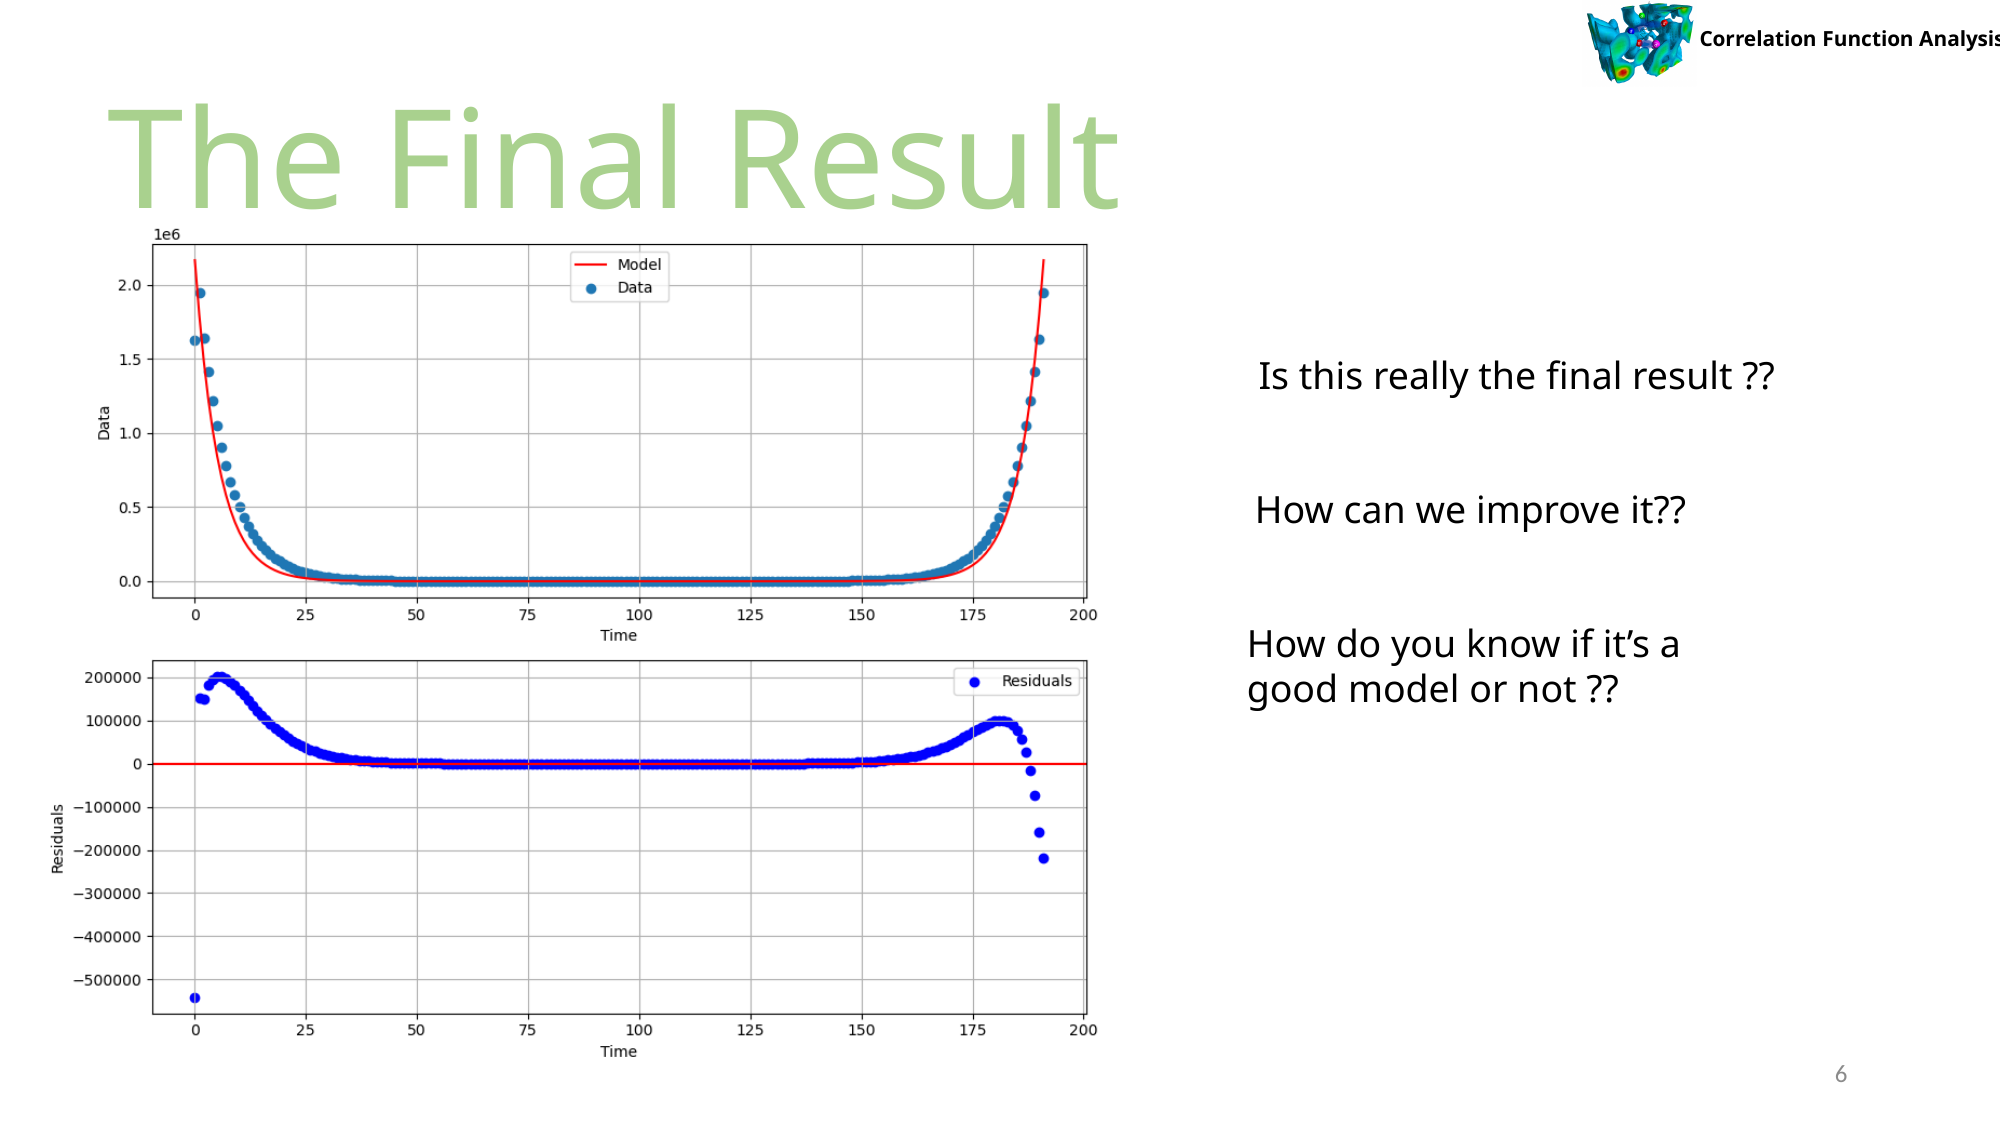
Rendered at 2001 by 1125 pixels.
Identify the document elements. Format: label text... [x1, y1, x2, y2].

text_box Correlation Function Analysis [1697, 18, 2000, 58]
picture [1581, 0, 1697, 87]
text_box Is this really the final result ?? [1243, 345, 1801, 405]
picture [40, 217, 1108, 1071]
text_box How can we improve it?? [1239, 478, 1702, 539]
slide_number 6 [1412, 1042, 1863, 1103]
text_box How do you know if it’s a good model or not ?? [1232, 612, 1747, 718]
text_box The Final Result [93, 63, 1327, 243]
